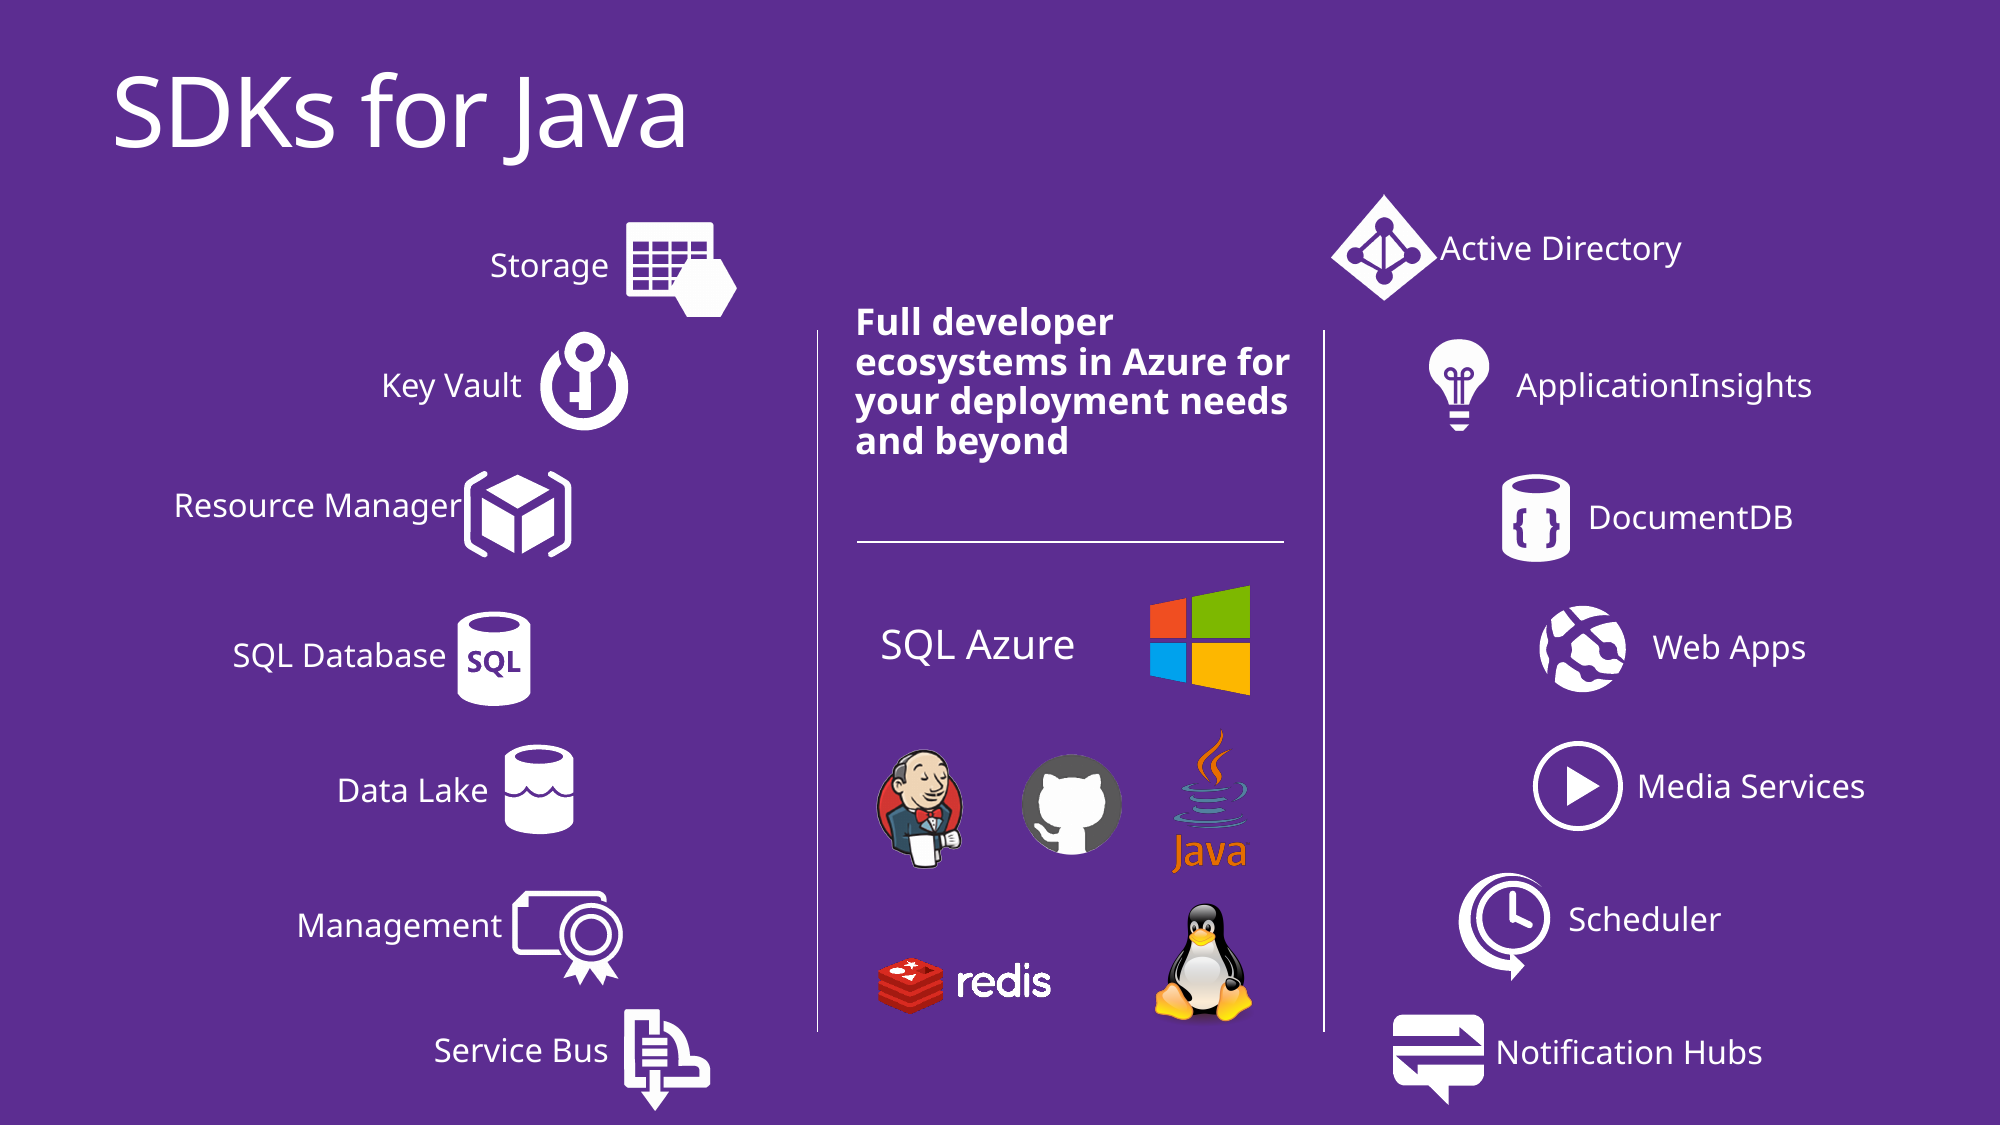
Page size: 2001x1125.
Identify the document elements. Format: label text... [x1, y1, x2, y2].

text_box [173, 214, 737, 1111]
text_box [817, 296, 1343, 1033]
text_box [1330, 193, 1882, 1106]
title SDKs for Java [87, 47, 2000, 196]
